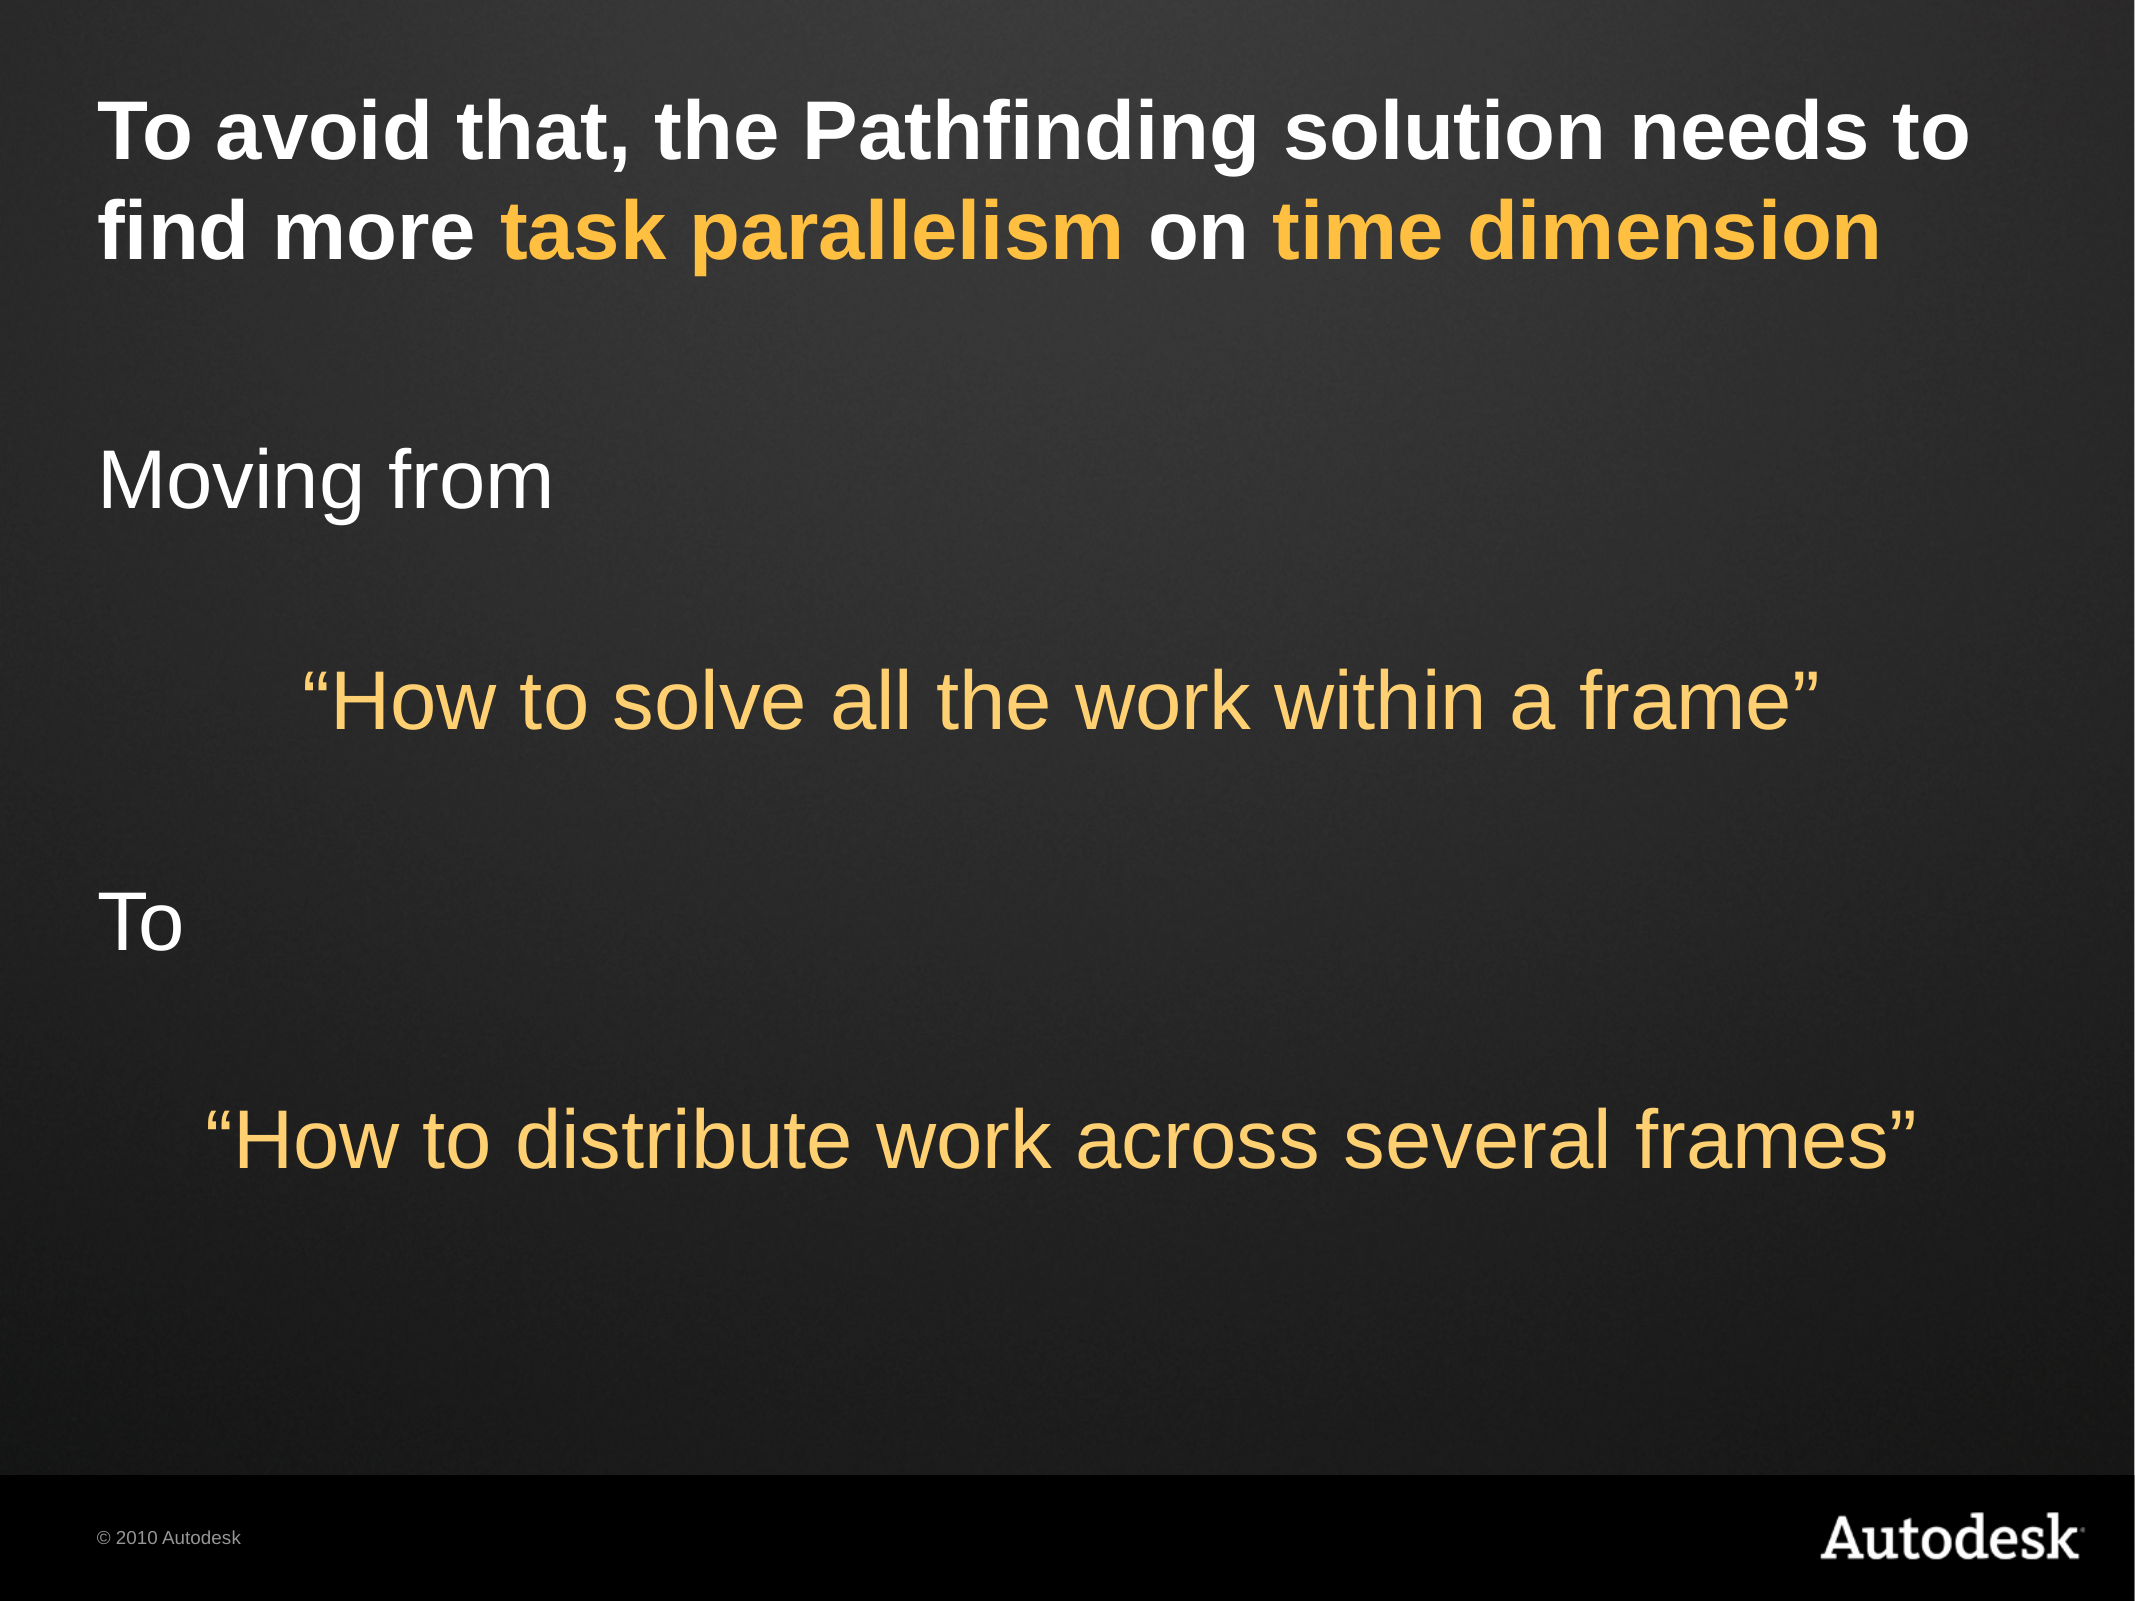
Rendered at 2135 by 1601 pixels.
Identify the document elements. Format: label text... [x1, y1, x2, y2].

title To avoid that, the Pathfinding solution needs to find more task parallelism on time dimension [96, 59, 2028, 293]
list Moving from “How to solve all the work within a frame” To “How to distribute work across several frames” [96, 424, 2028, 1452]
picture [0, 0, 2135, 1601]
